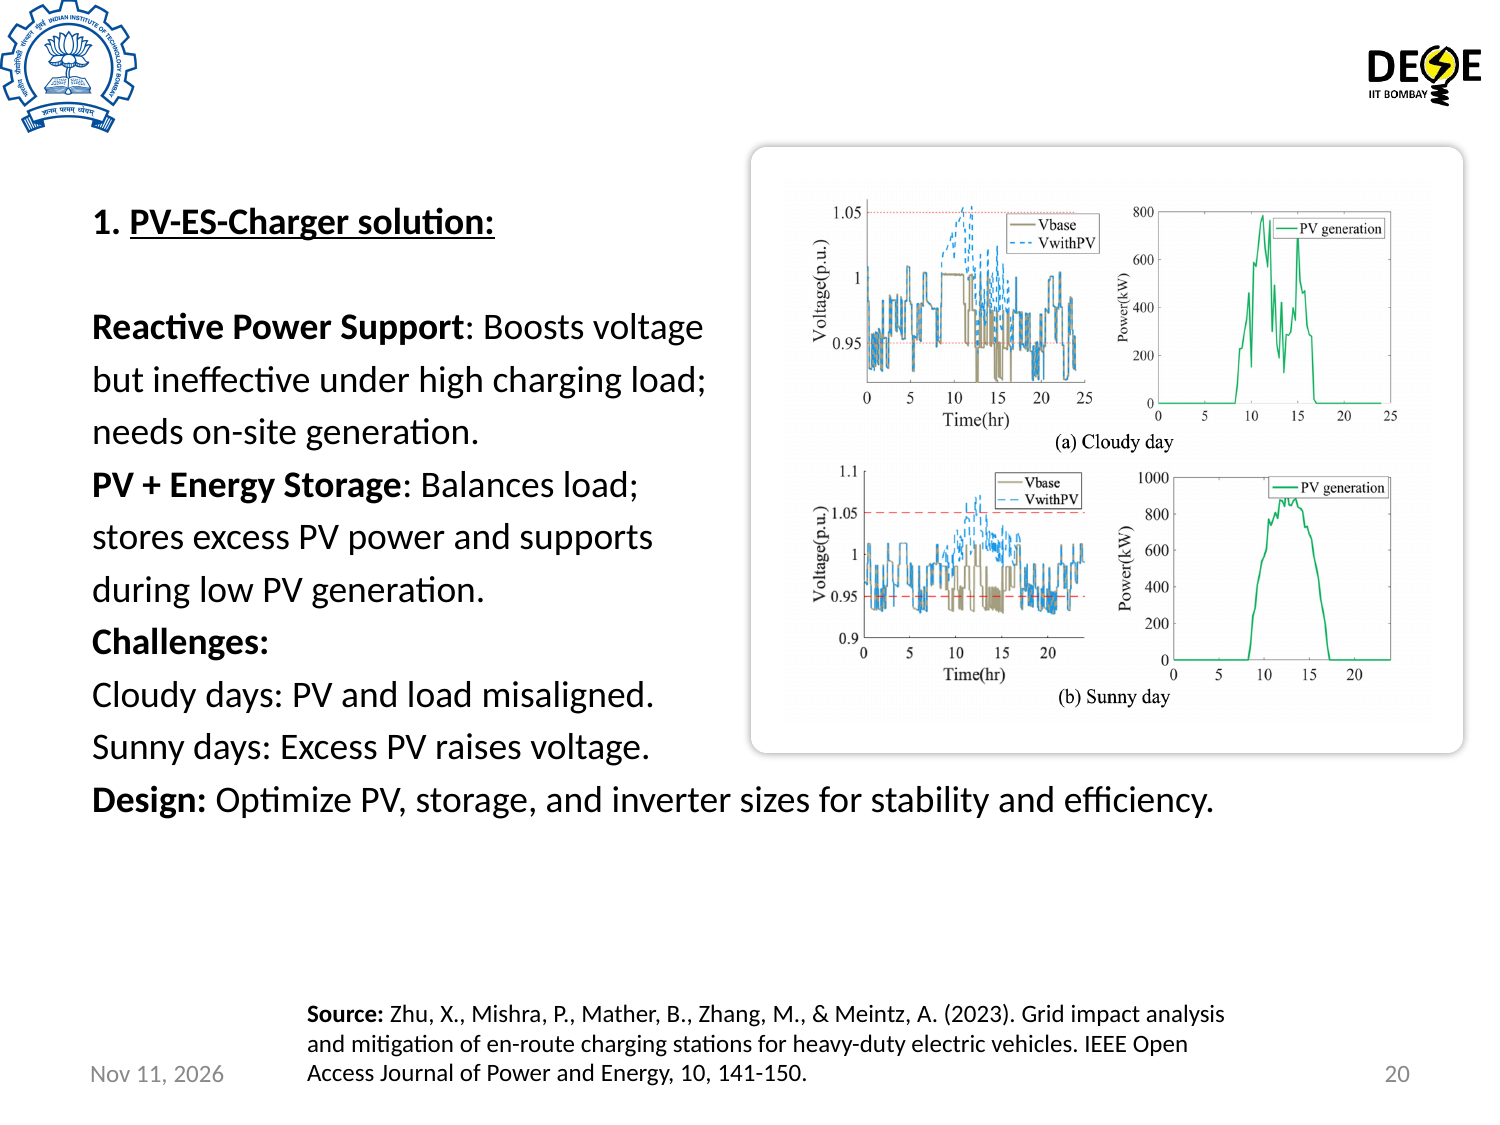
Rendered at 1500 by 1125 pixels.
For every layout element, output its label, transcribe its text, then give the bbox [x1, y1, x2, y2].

picture [1345, 0, 1500, 154]
text_box Source: Zhu, X., Mishra, P., Mather, B., Zhang, M., & Meintz, A. (2023). Grid impact analysis and mitigation of en-route charging stations for heavy-duty electric vehicles. IEEE Open Access Journal of Power and Energy, 10, 141-150. [292, 989, 1253, 1095]
slide_number 18-Nov-25 [75, 1042, 425, 1103]
list 1. PV-ES-Charger solution: Reactive Power Support: Boosts voltage but ineffective under high charging load; needs on-site generation. PV + Energy Storage: Balances load; stores excess PV power and supports during low PV generation. Challenges: Cloudy days: PV and load misaligned. Sunny days: Excess PV raises voltage. Design: Optimize PV, storage, and inverter sizes for stability and efficiency. [58, 189, 1442, 888]
picture [782, 177, 1433, 722]
slide_number 20 [1074, 1042, 1425, 1103]
picture [0, 0, 137, 134]
